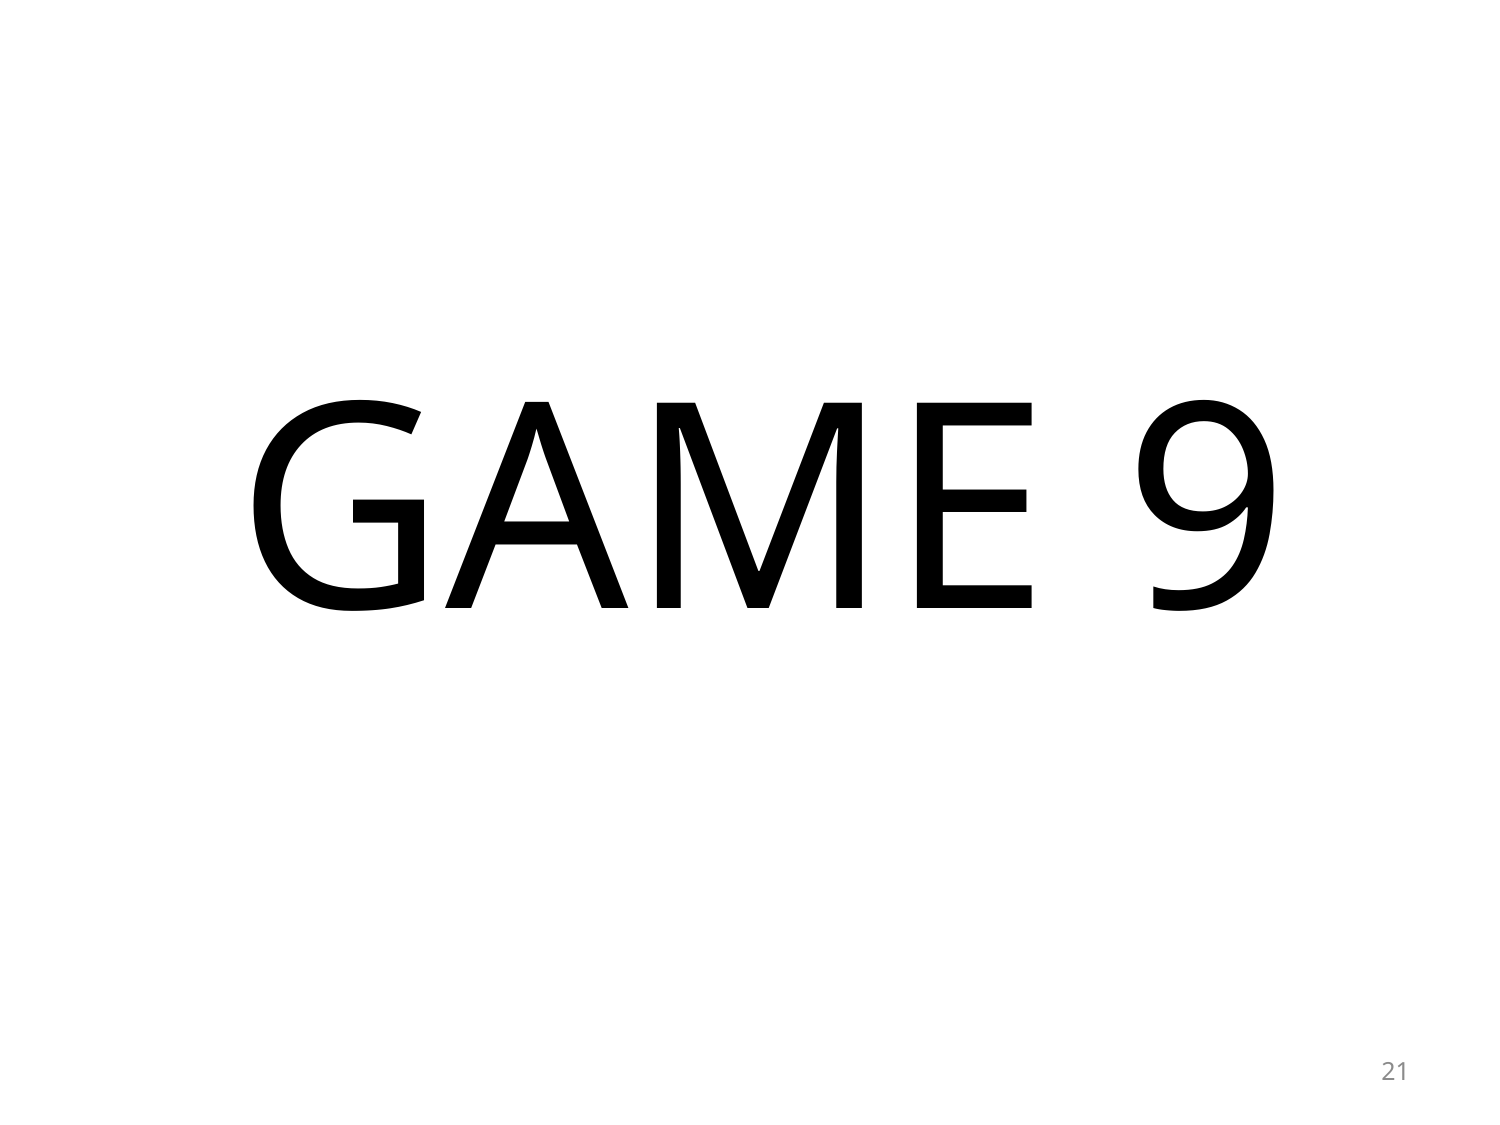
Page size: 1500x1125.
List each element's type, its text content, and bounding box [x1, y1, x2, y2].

slide_number 21 [1074, 1042, 1425, 1103]
title GAME 9 [87, 399, 1438, 588]
